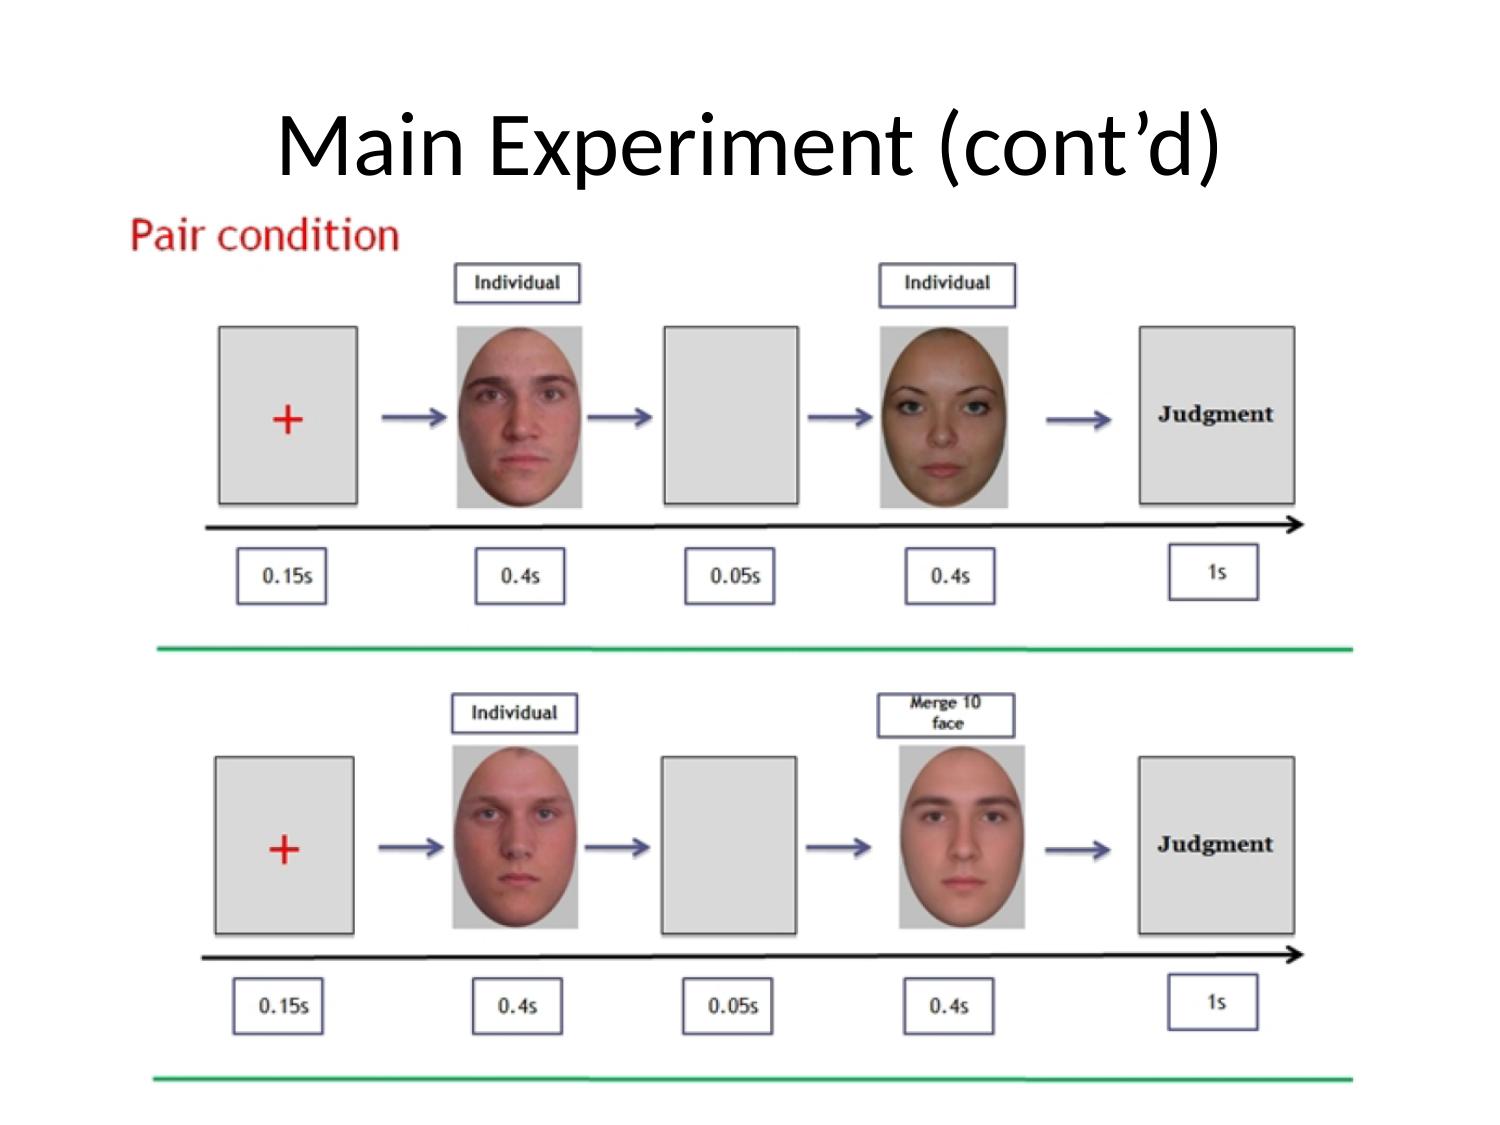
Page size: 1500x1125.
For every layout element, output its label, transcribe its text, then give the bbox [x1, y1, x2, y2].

title Main Experiment (cont’d) [75, 45, 1425, 233]
picture [123, 207, 1365, 1095]
